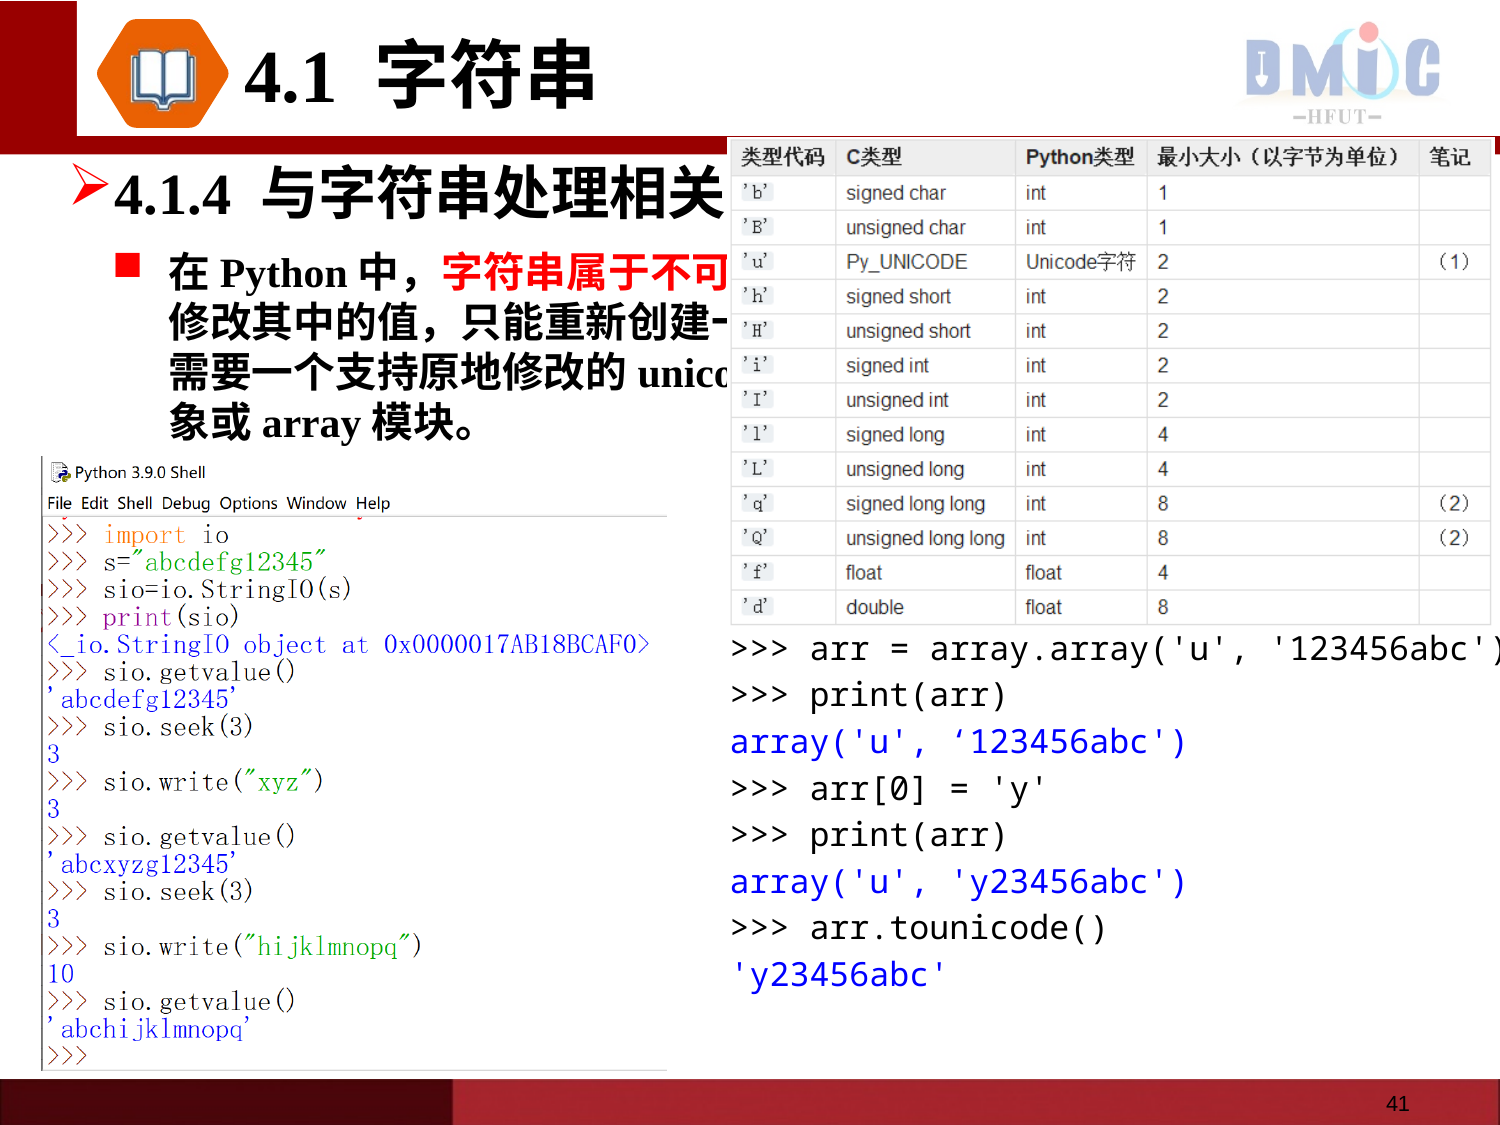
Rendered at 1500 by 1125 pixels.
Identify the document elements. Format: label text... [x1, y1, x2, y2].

text_box >>> sio.getvalue() 'Hello, there!' >>> import array >>> arr = array.array('u', '123456abc') >>> print(arr) array('u', ‘123456abc') >>> arr[0] = 'y' >>> print(arr) array('u', 'y23456abc') >>> arr.tounicode() 'y23456abc' [714, 479, 1500, 1125]
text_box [1210, 21, 1472, 132]
picture [41, 455, 667, 1071]
list 在Python中，字符串属于不可变对象，不支持原地修改，如果需要修改其中的值，只能重新创建一个新的字符串对象。然而，如果确实需要一个支持原地修改的unicode数据对象，可以使用io.StringIO对象或array模块。 >>> import io >>> s = “Hello, world” >>> sio = io.StringIO(s) >>> sio.getvalue() 'Hello, world' >>> sio.seek(7) 7 >>> sio.write("there!") 6 [96, 238, 721, 796]
picture [0, 1079, 714, 1125]
picture [726, 136, 1496, 629]
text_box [0, 18, 933, 129]
text_box 4.1.4 与字符串处理相关的标准库 [53, 149, 721, 234]
